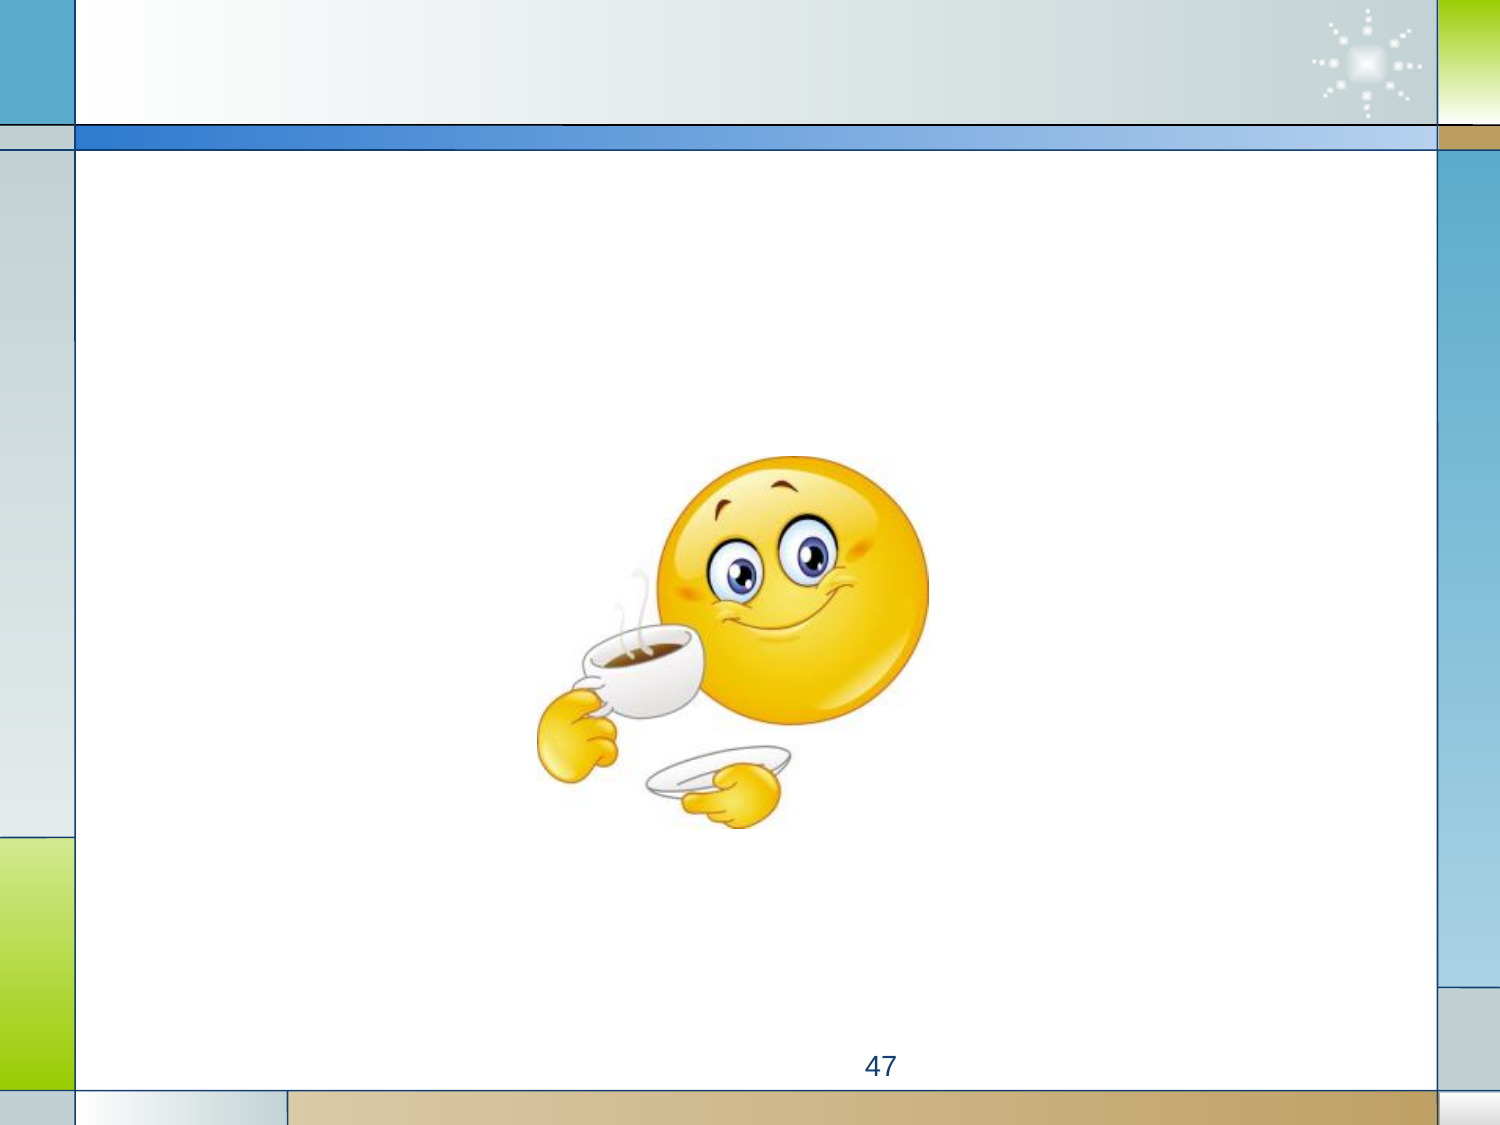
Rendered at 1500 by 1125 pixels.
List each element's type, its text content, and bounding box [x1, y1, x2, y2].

slide_number 47 [562, 1039, 913, 1081]
picture [537, 456, 929, 830]
